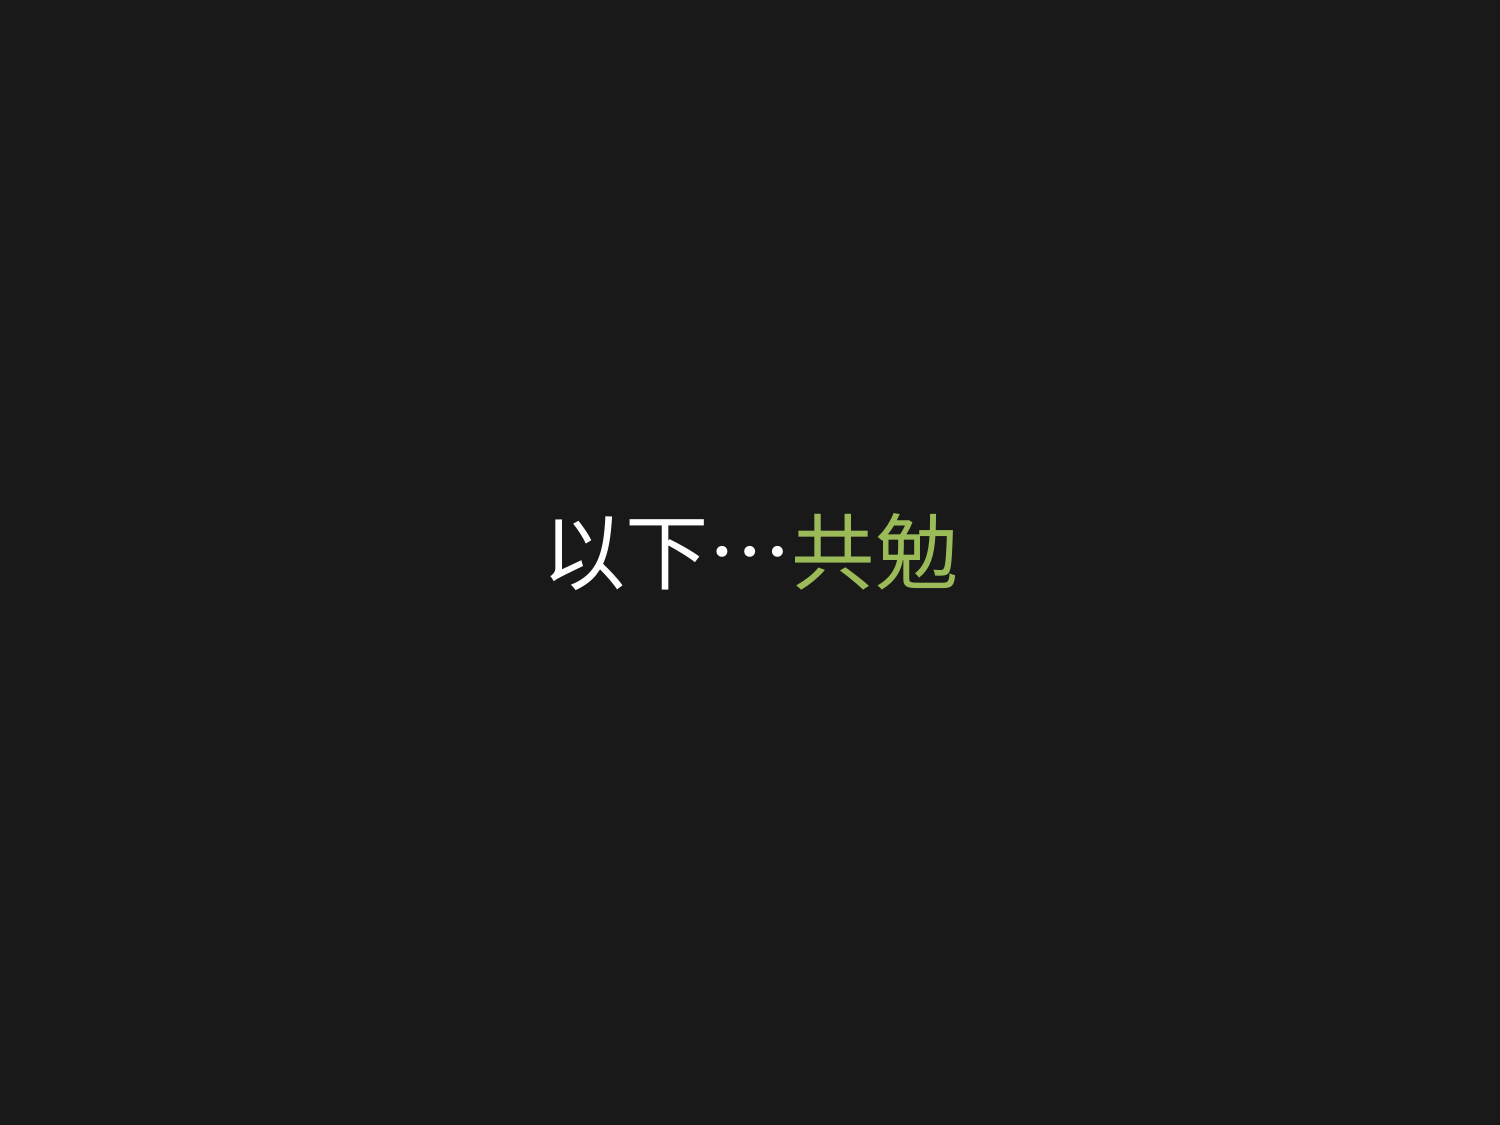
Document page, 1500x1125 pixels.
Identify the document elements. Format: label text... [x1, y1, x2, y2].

title 以下…共勉 [100, 349, 1400, 752]
